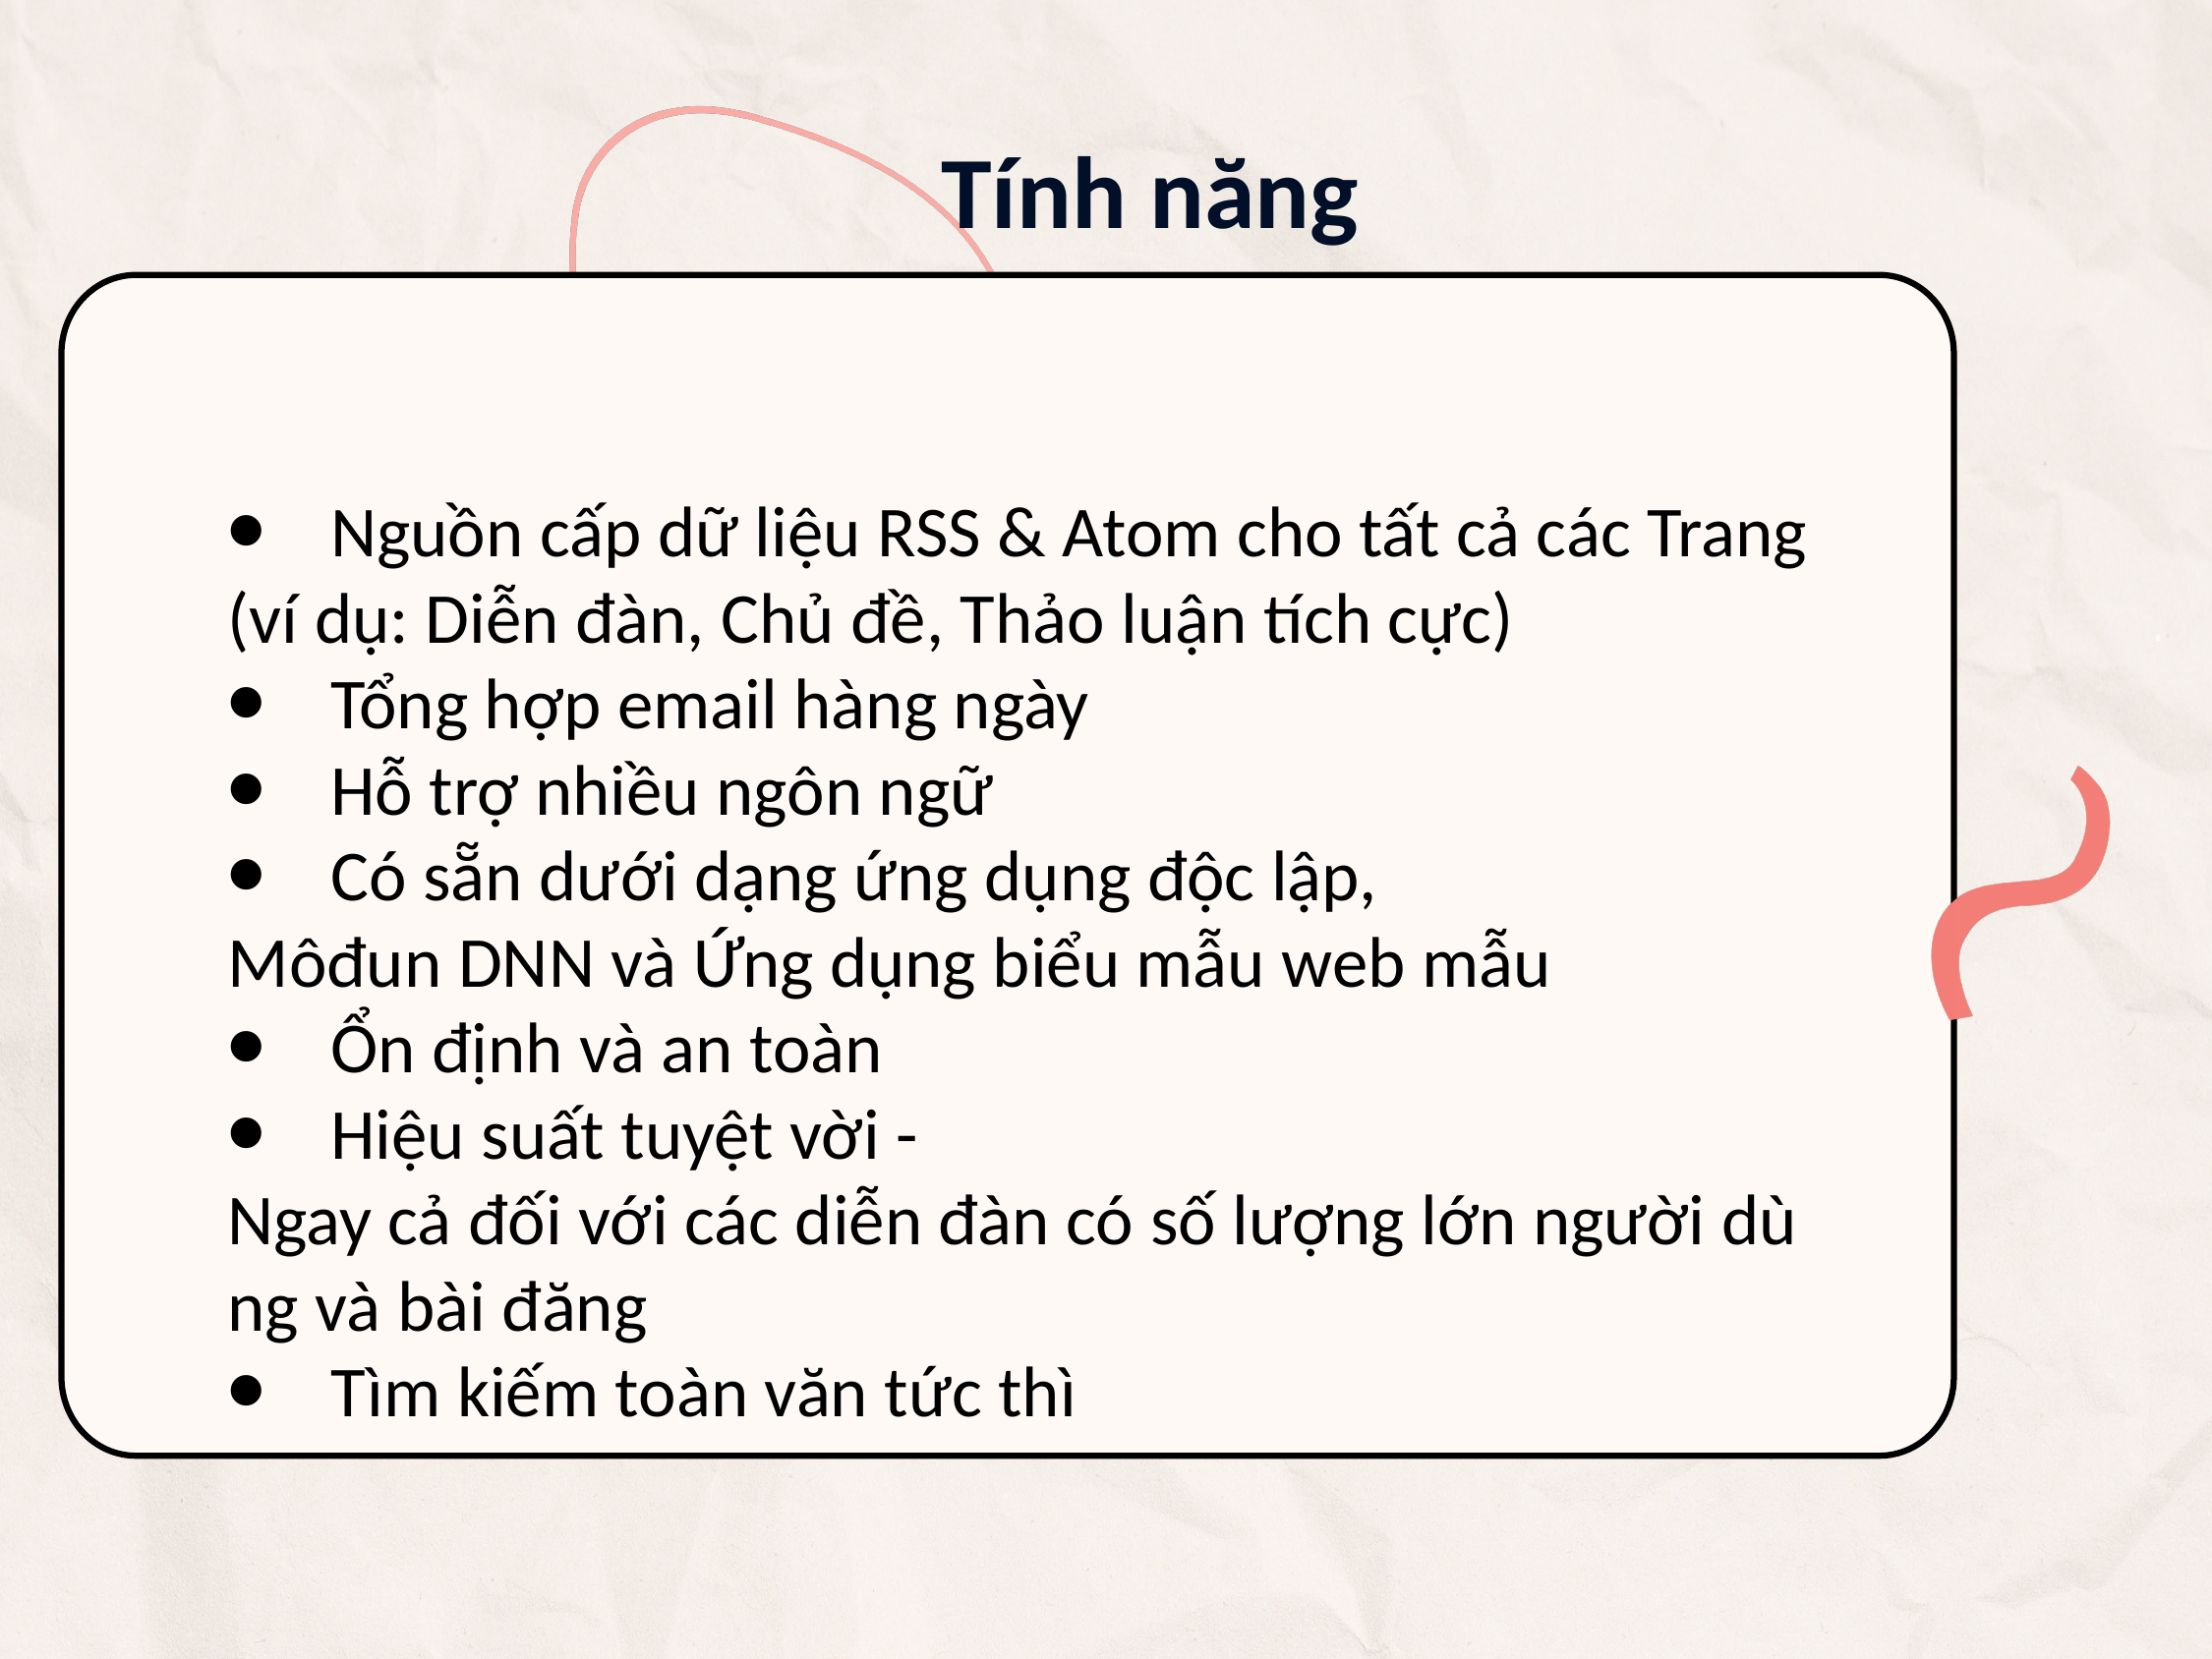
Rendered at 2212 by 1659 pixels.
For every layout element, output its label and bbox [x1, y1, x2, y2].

text_box [61, 274, 1954, 1457]
picture [0, 0, 2212, 1659]
